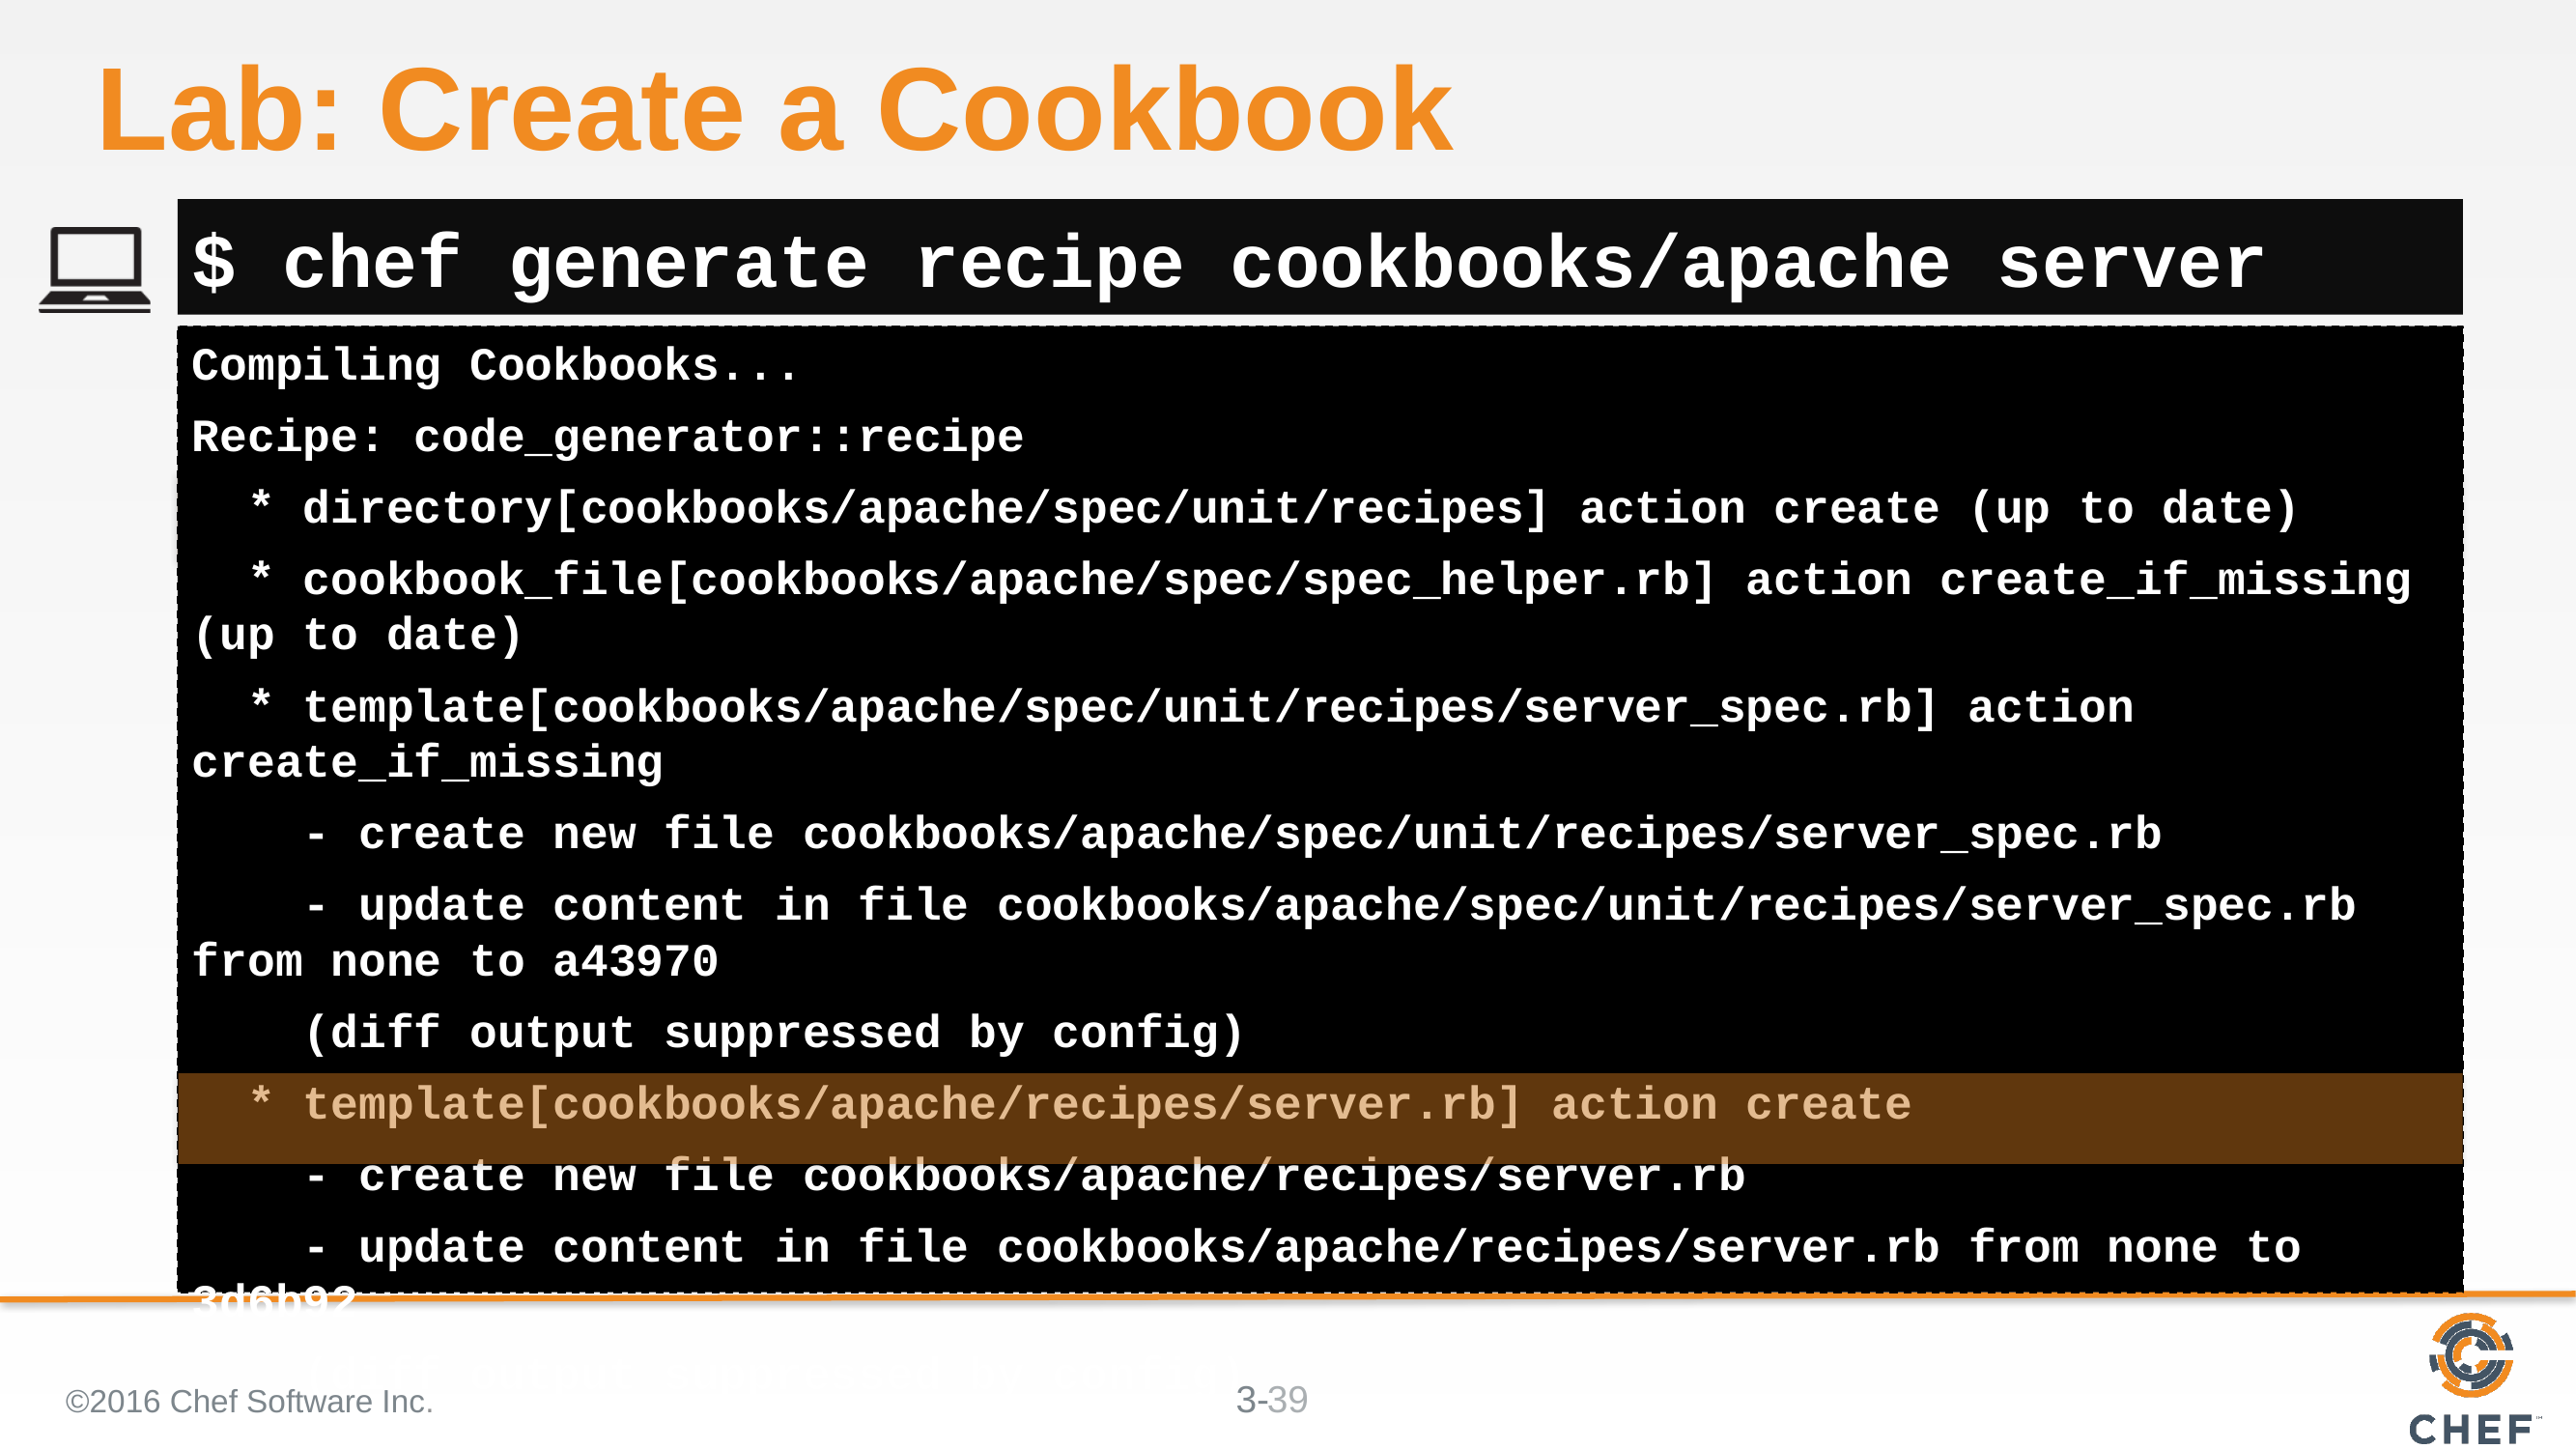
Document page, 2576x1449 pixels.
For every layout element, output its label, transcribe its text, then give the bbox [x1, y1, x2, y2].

footer ©2016 Chef Software Inc. [51, 1359, 952, 1440]
list Compiling Cookbooks... Recipe: code_generator::recipe * directory[cookbooks/apache/spec/unit/recipes] action create (up to date) * cookbook_file[cookbooks/apache/spec/spec_helper.rb] action create_if_missing (up to date) * template[cookbooks/apache/spec/unit/recipes/server_spec.rb] action create_if_missing - create new file cookbooks/apache/spec/unit/recipes/server_spec.rb - update content in file cookbooks/apache/spec/unit/recipes/server_spec.rb from none to a43970 (diff output suppressed by config) * template[cookbooks/apache/recipes/server.rb] action create - create new file cookbooks/apache/recipes/server.rb - update content in file cookbooks/apache/recipes/server.rb from none to 3d6b92 (diff output suppressed by config) [177, 1174, 2464, 1293]
list $ chef generate recipe cookbooks/apache server [177, 199, 2463, 315]
title Lab: Create a Cookbook [96, 48, 2463, 180]
text_box [178, 1072, 2463, 1165]
list Compiling Cookbooks... Recipe: code_generator::recipe * directory[cookbooks/apache/spec/unit/recipes] action create (up to date) * cookbook_file[cookbooks/apache/spec/spec_helper.rb] action create_if_missing (up to date) * template[cookbooks/apache/spec/unit/recipes/server_spec.rb] action create_if_missing - create new file cookbooks/apache/spec/unit/recipes/server_spec.rb - update content in file cookbooks/apache/spec/unit/recipes/server_spec.rb from none to a43970 (diff output suppressed by config) * template[cookbooks/apache/recipes/server.rb] action create - create new file cookbooks/apache/recipes/server.rb - update content in file cookbooks/apache/recipes/server.rb from none to 3d6b92 (diff output suppressed by config) [177, 326, 2464, 1074]
slide_number 39 [998, 1359, 1578, 1437]
picture [2399, 1297, 2550, 1449]
